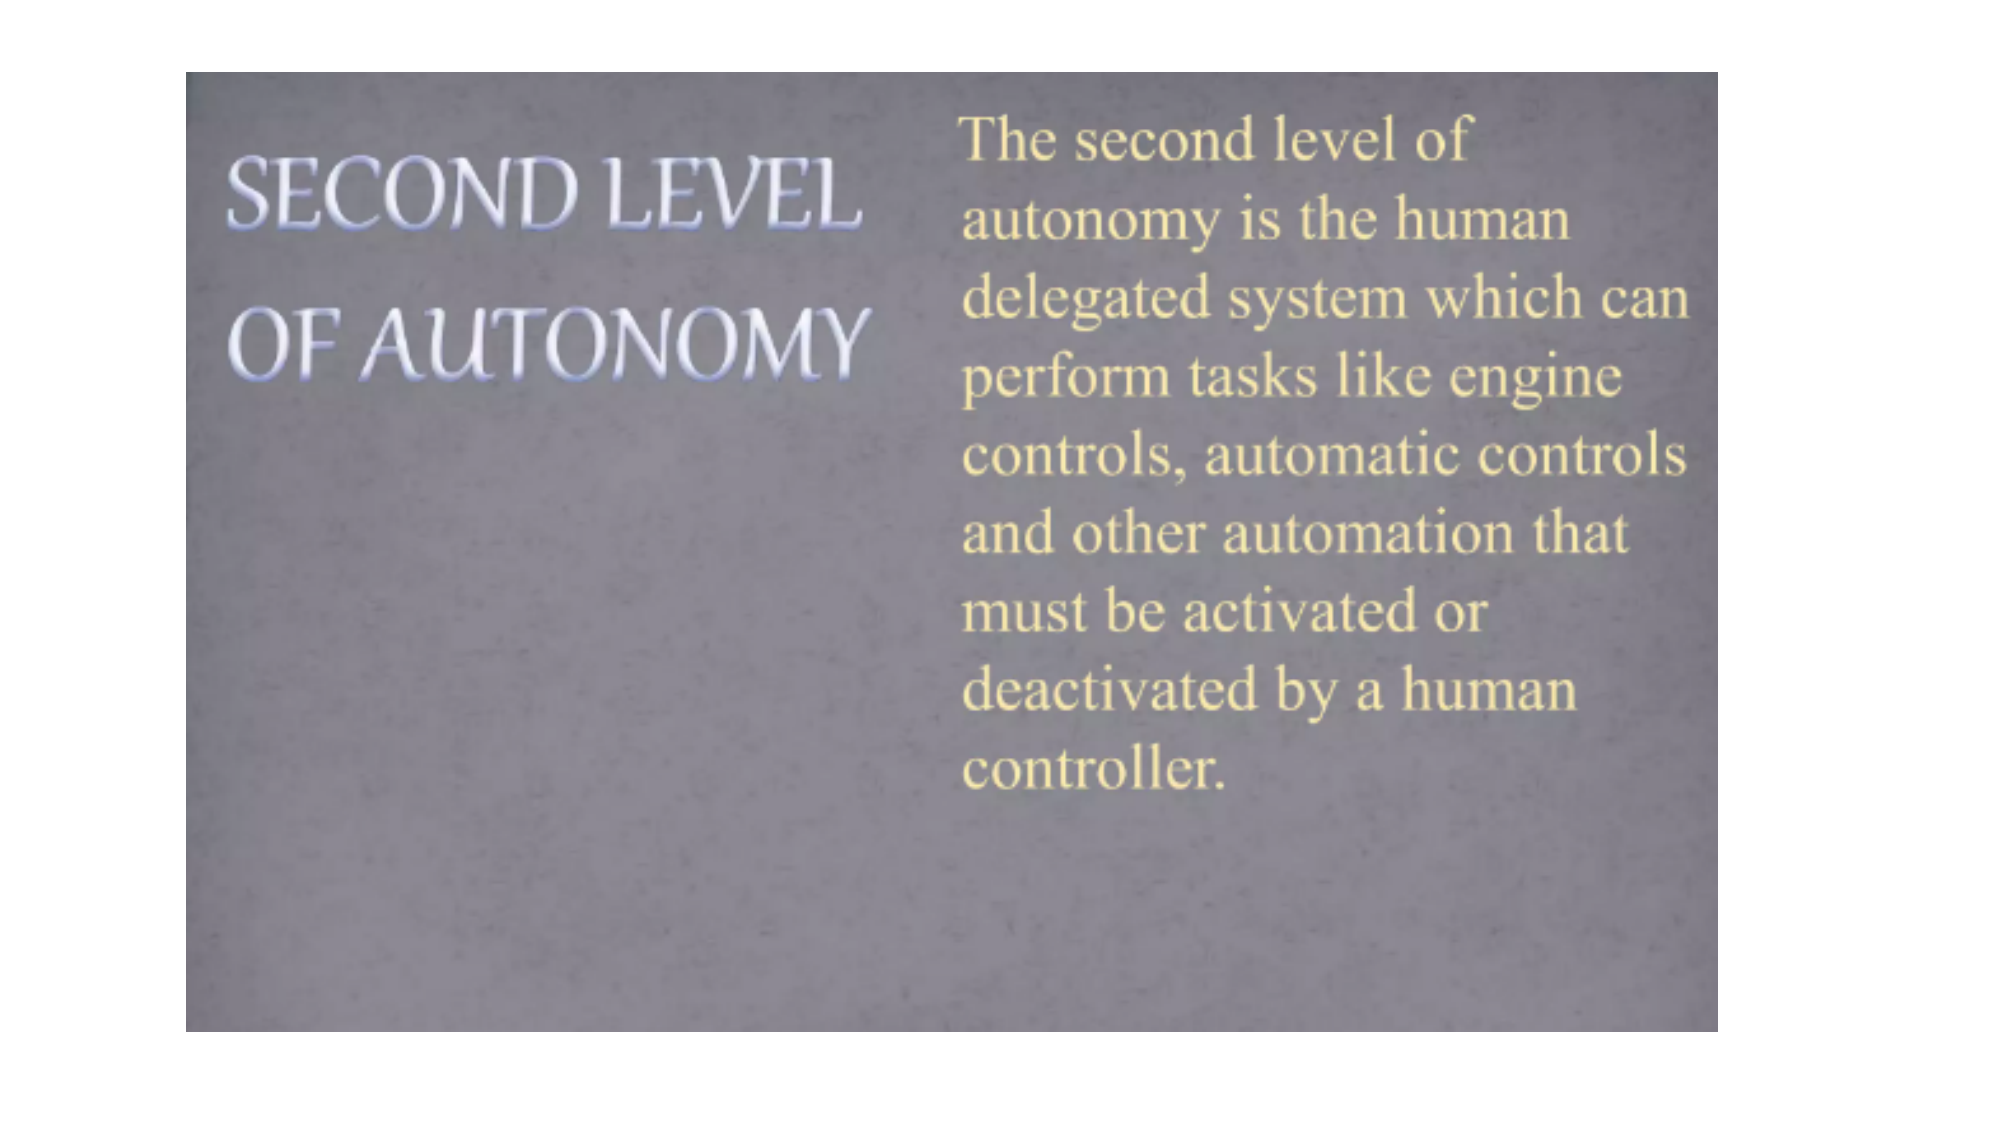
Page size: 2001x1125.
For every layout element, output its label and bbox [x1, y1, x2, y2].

list [186, 72, 1718, 1032]
